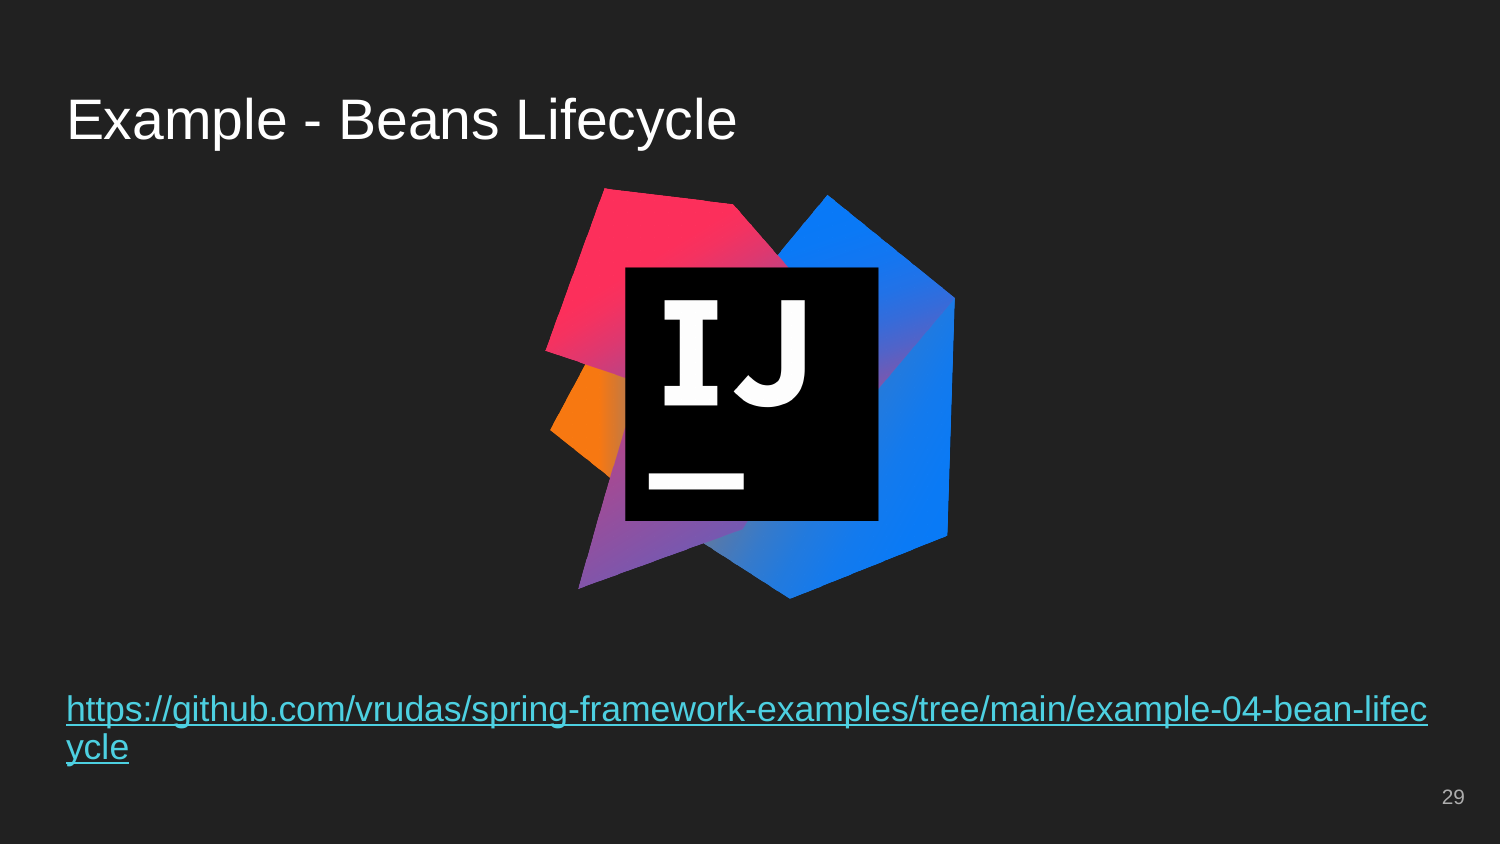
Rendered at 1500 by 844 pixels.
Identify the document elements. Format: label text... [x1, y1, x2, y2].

slide_number ‹#› [1389, 764, 1480, 830]
list https://github.com/vrudas/spring-framework-examples/tree/main/example-04-bean-lifecycle [51, 189, 1449, 750]
picture [544, 188, 956, 599]
title Example - Beans Lifecycle [51, 72, 1449, 167]
